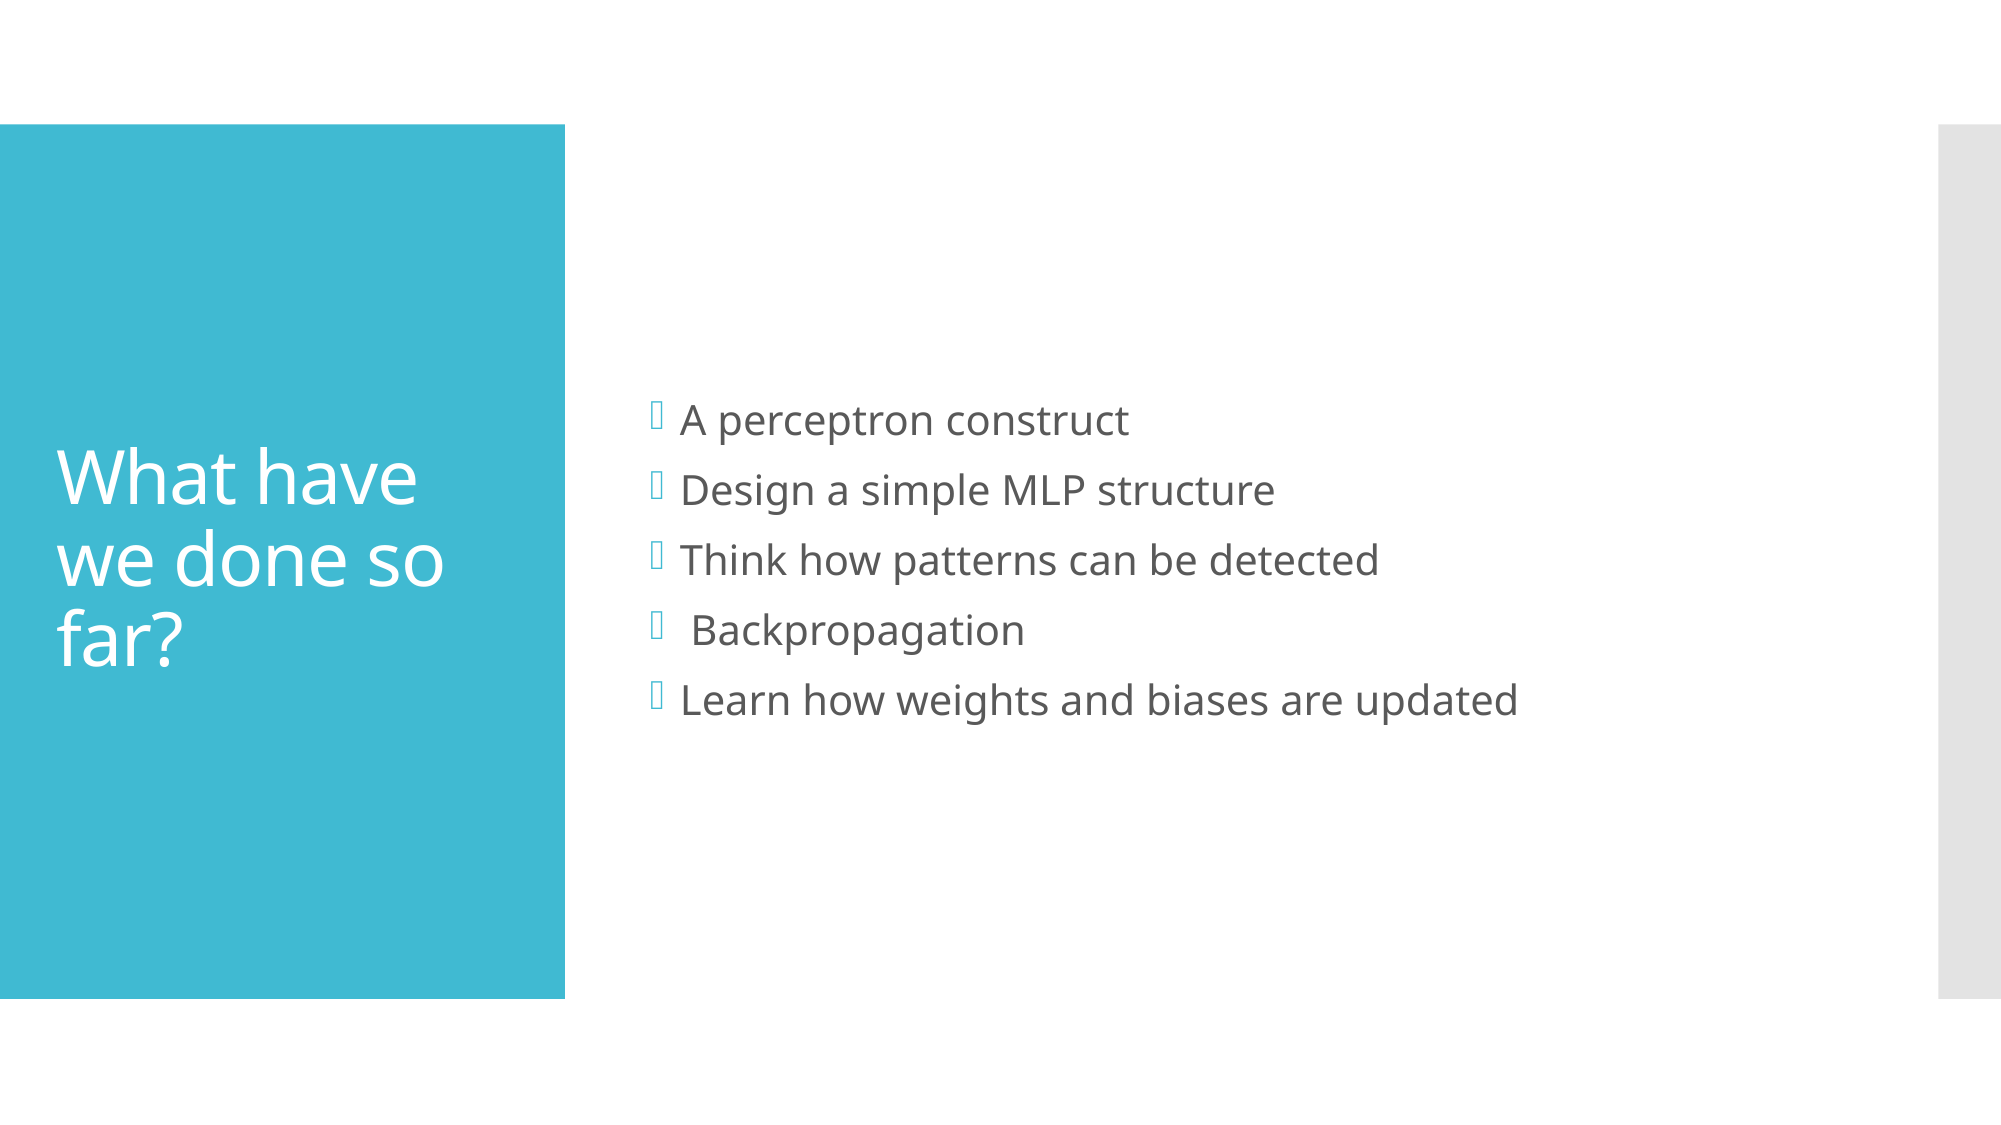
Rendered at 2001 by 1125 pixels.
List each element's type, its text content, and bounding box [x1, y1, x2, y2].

list A perceptron construct Design a simple MLP structure Think how patterns can be detected Backpropagation Learn how weights and biases are updated [634, 141, 1835, 982]
title What have we done so far? [41, 184, 525, 940]
